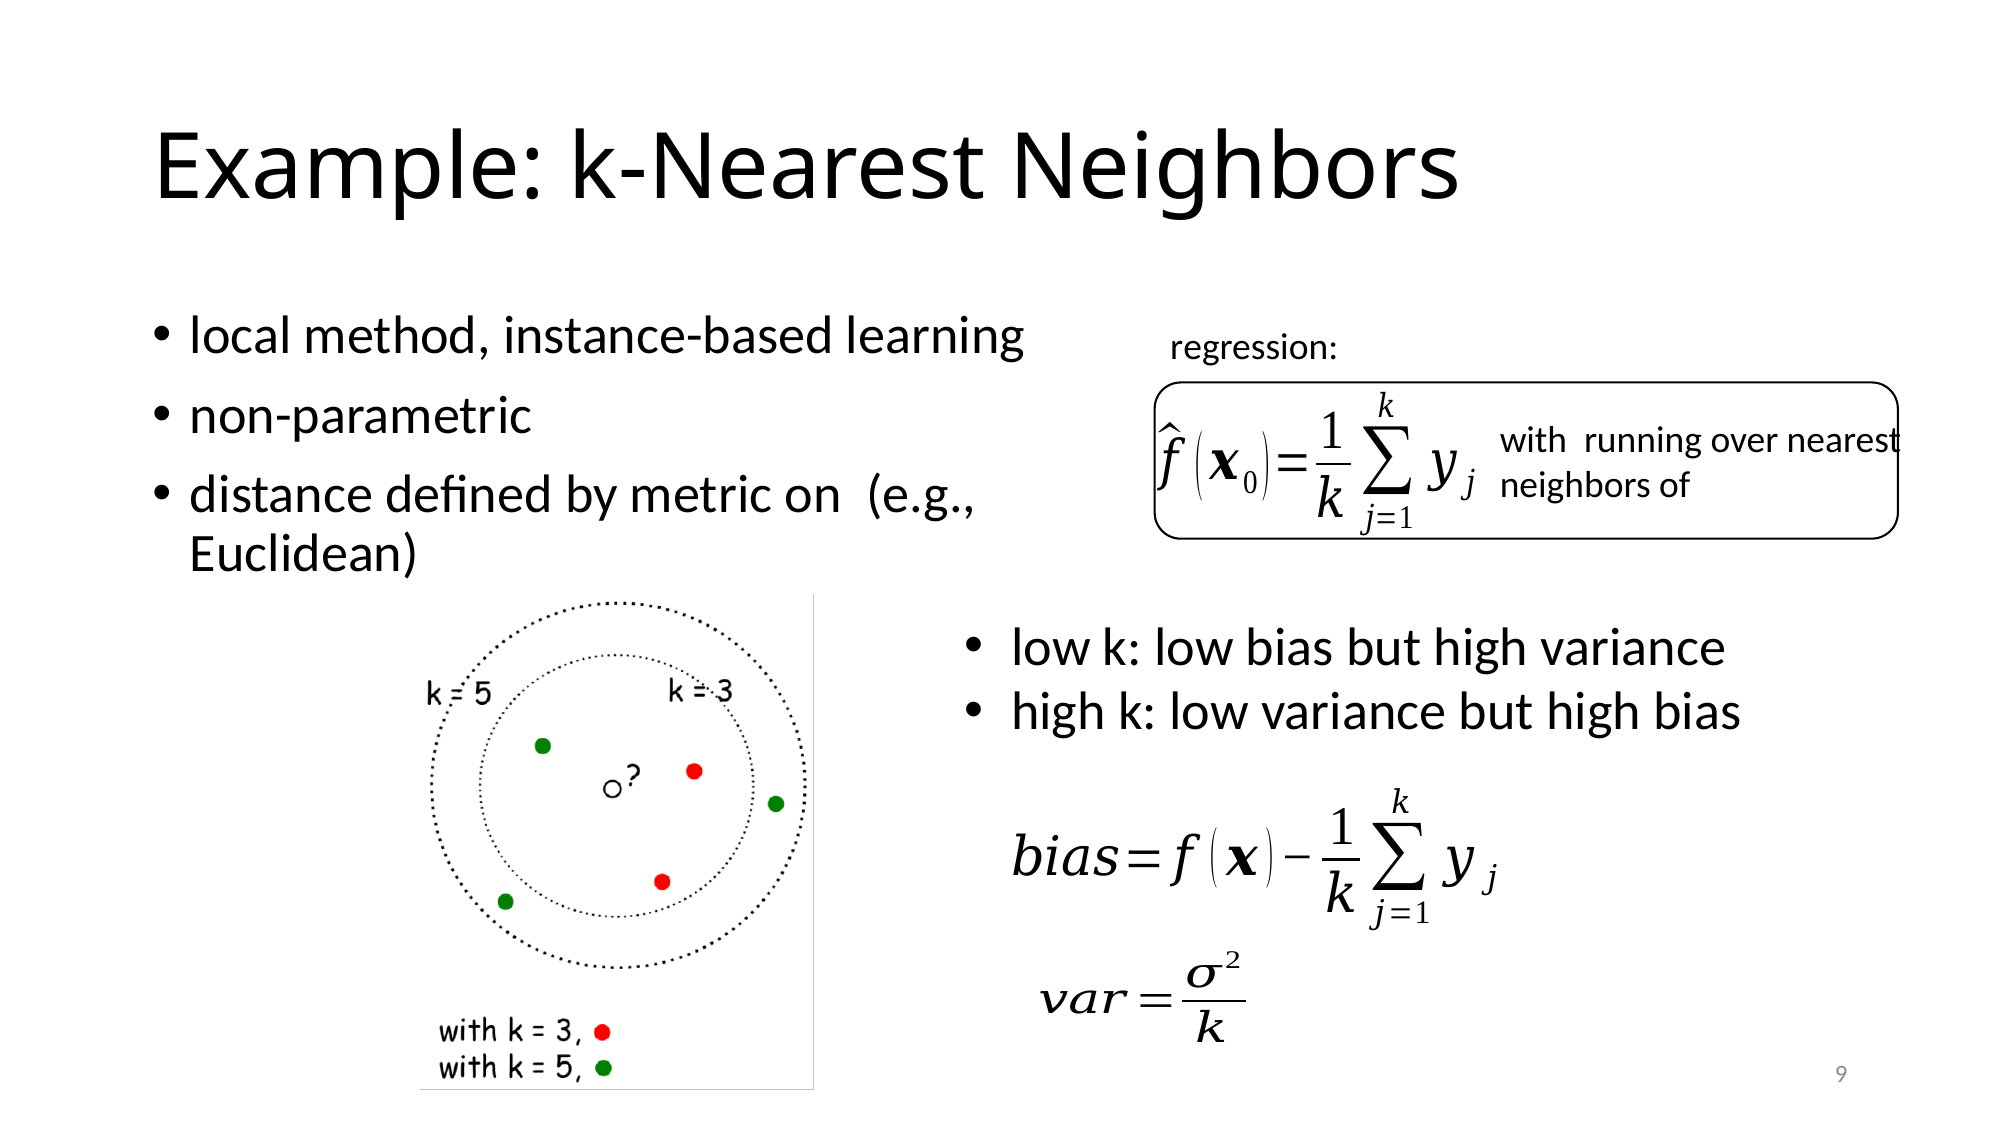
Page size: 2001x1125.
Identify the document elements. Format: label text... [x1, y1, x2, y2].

text_box regression: [1155, 314, 1354, 375]
slide_number 9 [1412, 1042, 1863, 1103]
text_box [1153, 381, 1899, 540]
text_box low k: low bias but high variance high k: low variance but high bias [949, 603, 1758, 749]
picture [420, 594, 814, 1090]
title Example: k-Nearest Neighbors [137, 59, 1863, 278]
